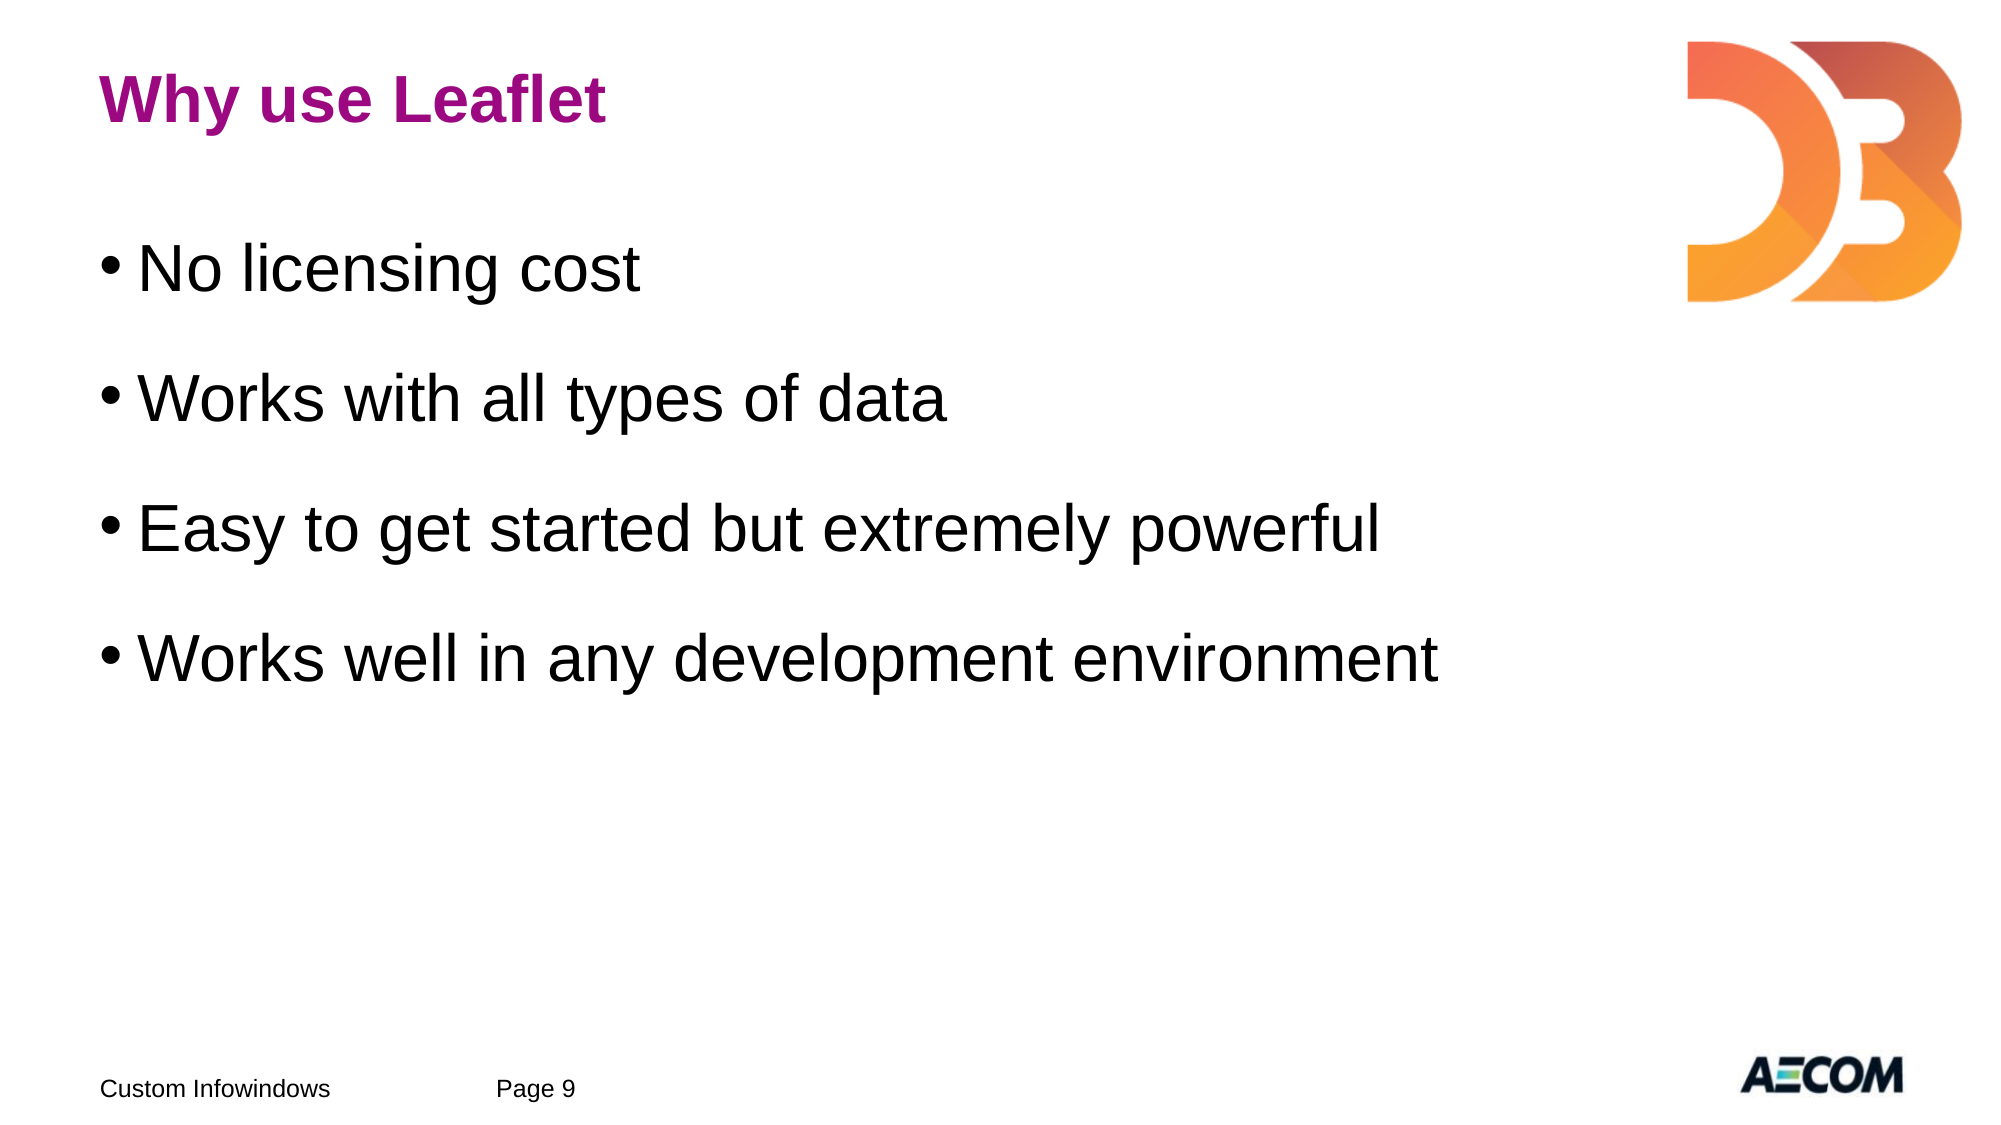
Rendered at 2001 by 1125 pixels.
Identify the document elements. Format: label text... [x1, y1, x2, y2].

title Why use Leaflet [99, 55, 1642, 137]
slide_number Page 9 [496, 1074, 692, 1100]
picture [1647, 0, 1999, 328]
text_box [6, 137, 1974, 1025]
picture [1737, 1049, 1907, 1100]
footer Custom Infowindows [99, 1074, 492, 1100]
